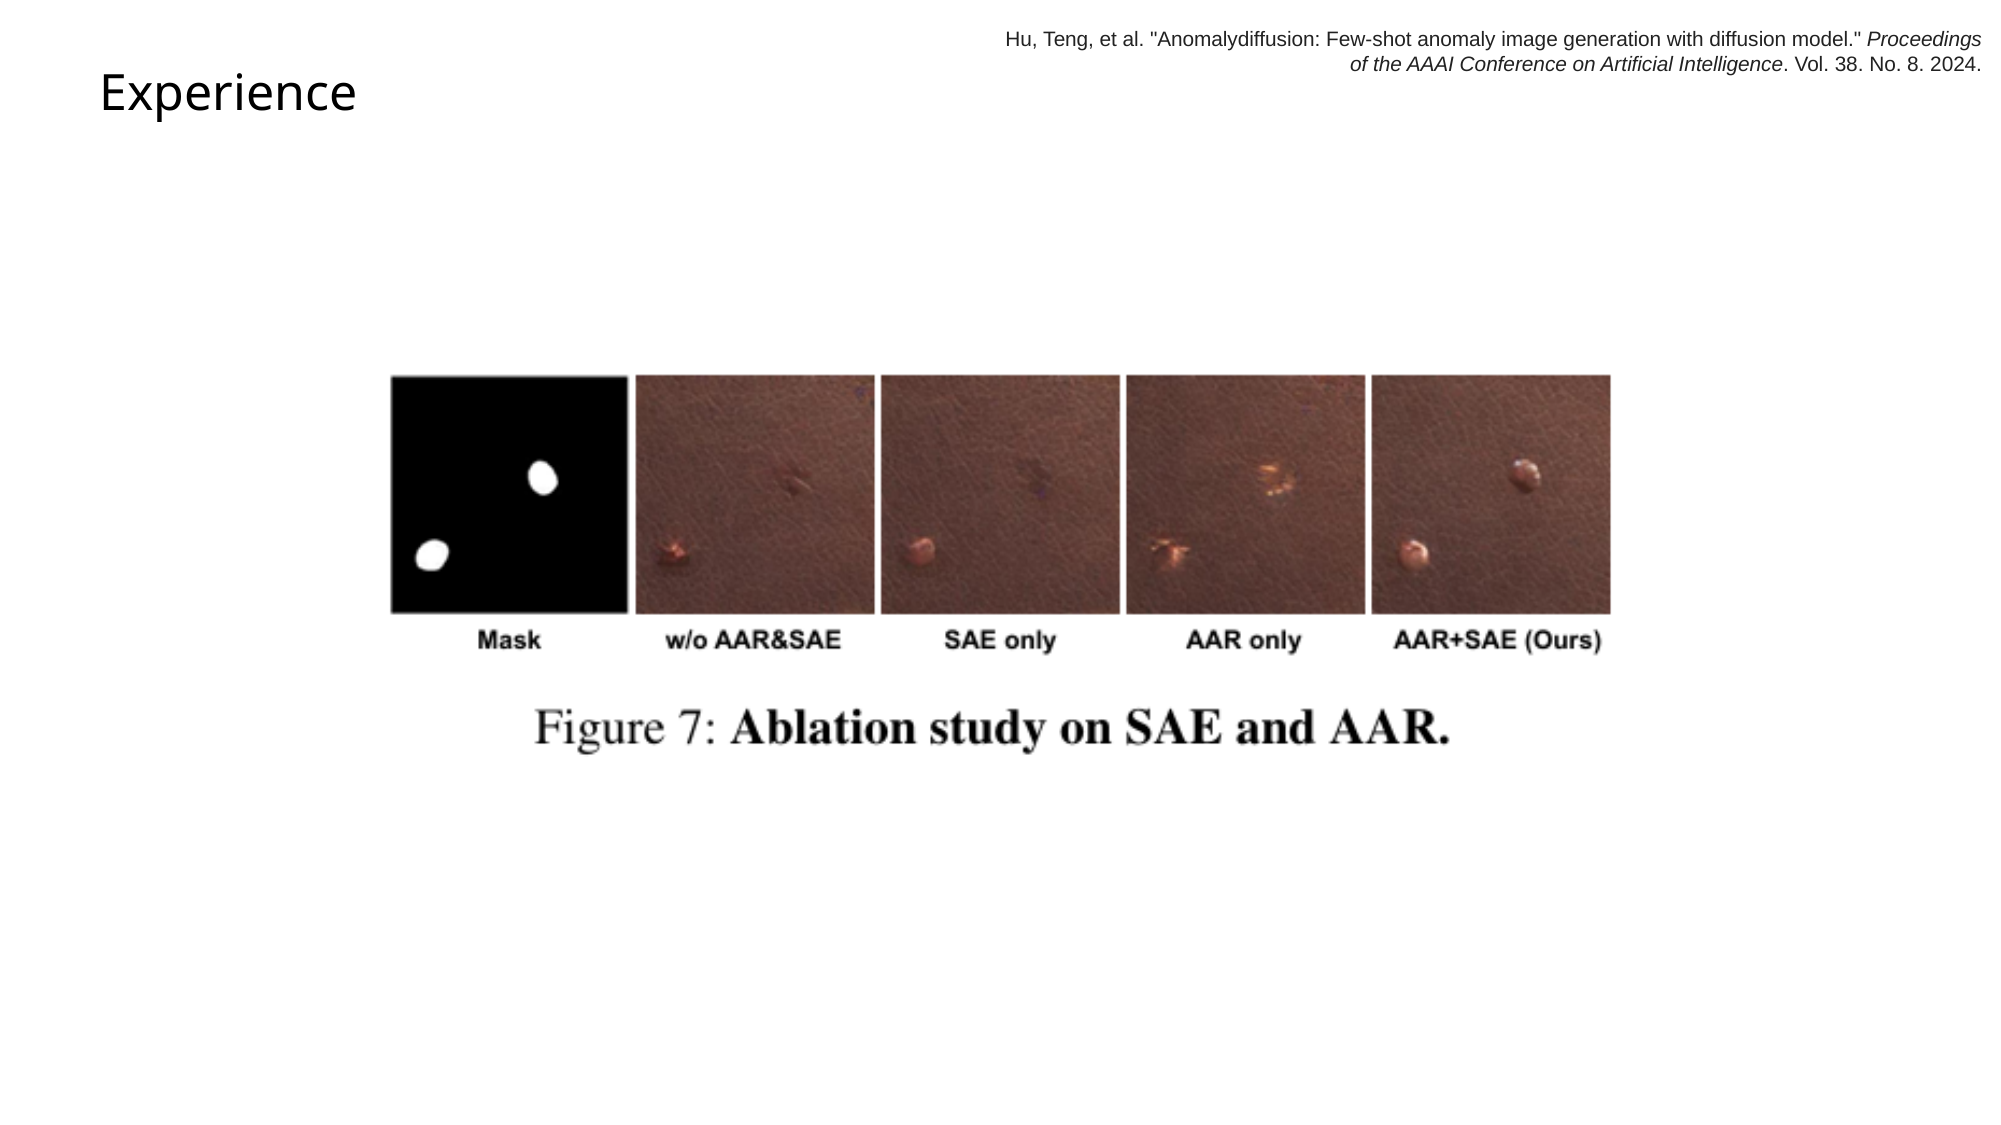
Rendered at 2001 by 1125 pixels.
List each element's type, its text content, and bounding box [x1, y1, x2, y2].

text_box Experience [84, 53, 672, 128]
picture [376, 367, 1624, 757]
text_box Hu, Teng, et al. "Anomalydiffusion: Few-shot anomaly image generation with diffusion model." Proceedings of the AAAI Conference on Artificial Intelligence. Vol. 38. No. 8. 2024. [980, 18, 1997, 83]
